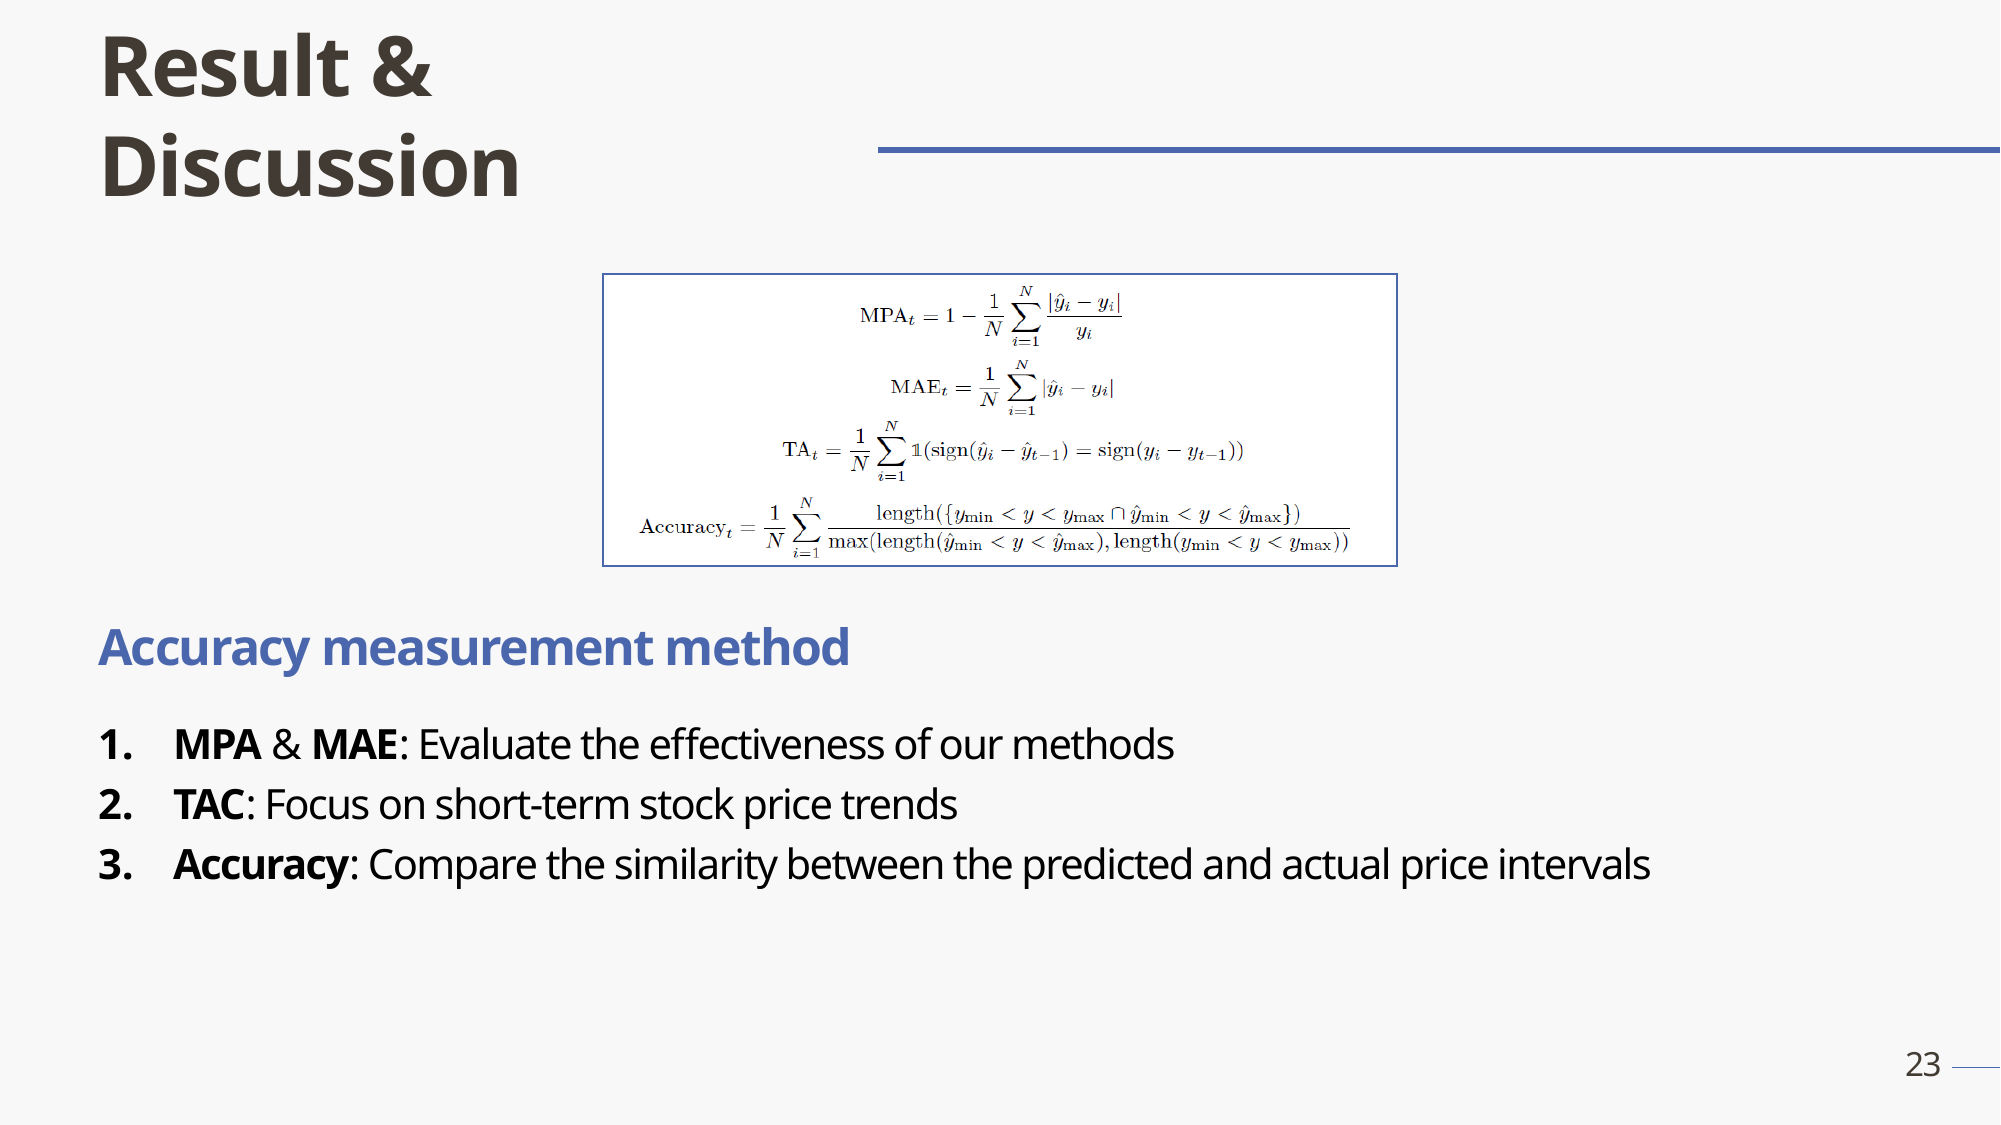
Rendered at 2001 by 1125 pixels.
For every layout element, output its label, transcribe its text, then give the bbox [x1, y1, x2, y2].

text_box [602, 274, 1397, 567]
text_box Accuracy measurement method [83, 608, 1914, 683]
text_box MPA & MAE: Evaluate the effectiveness of our methods TAC: Focus on short-term stock price trends Accuracy: Compare the similarity between the predicted and actual price intervals [83, 700, 1914, 895]
slide_number 23 [1868, 1036, 1957, 1097]
text_box Result & Discussion [83, 5, 878, 221]
